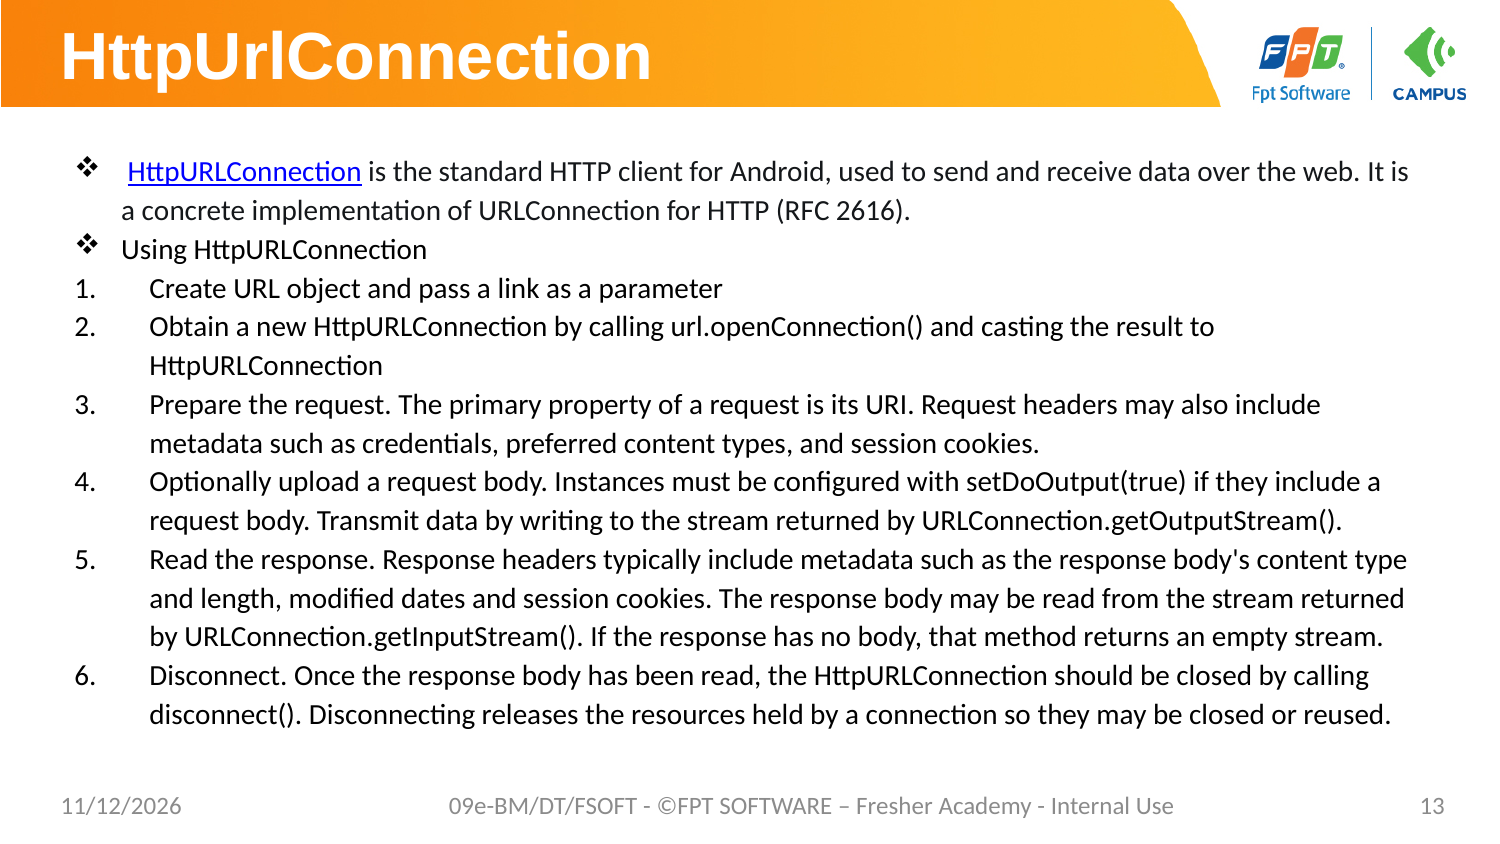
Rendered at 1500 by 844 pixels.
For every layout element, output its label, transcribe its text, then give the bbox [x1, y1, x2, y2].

title HttpUrlConnection [45, 0, 1176, 106]
footer 09e-BM/DT/FSOFT - ©FPT SOFTWARE – Fresher Academy - Internal Use [289, 782, 1335, 827]
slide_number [45, 782, 270, 827]
text_box HttpURLConnection is the standard HTTP client for Android, used to send and receive data over the web. It is a concrete implementation of URLConnection for HTTP (RFC 2616). Using HttpURLConnection Create URL object and pass a link as a parameter Obtain a new HttpURLConnection by calling url.openConnection() and casting the result to HttpURLConnection Prepare the request. The primary property of a request is its URI. Request headers may also include metadata such as credentials, preferred content types, and session cookies. Optionally upload a request body. Instances must be configured with setDoOutput(true) if they include a request body. Transmit data by writing to the stream returned by URLConnection.getOutputStream(). Read the response. Response headers typically include metadata such as the response body's content type and length, modified dates and session cookies. The response body may be read from the stream returned by URLConnection.getInputStream(). If the response has no body, that method returns an empty stream. Disconnect. Once the response body has been read, the HttpURLConnection should be closed by calling disconnect(). Disconnecting releases the resources held by a connection so they may be closed or reused. [59, 141, 1435, 777]
picture [1, 0, 1499, 844]
slide_number 13 [1350, 782, 1461, 827]
